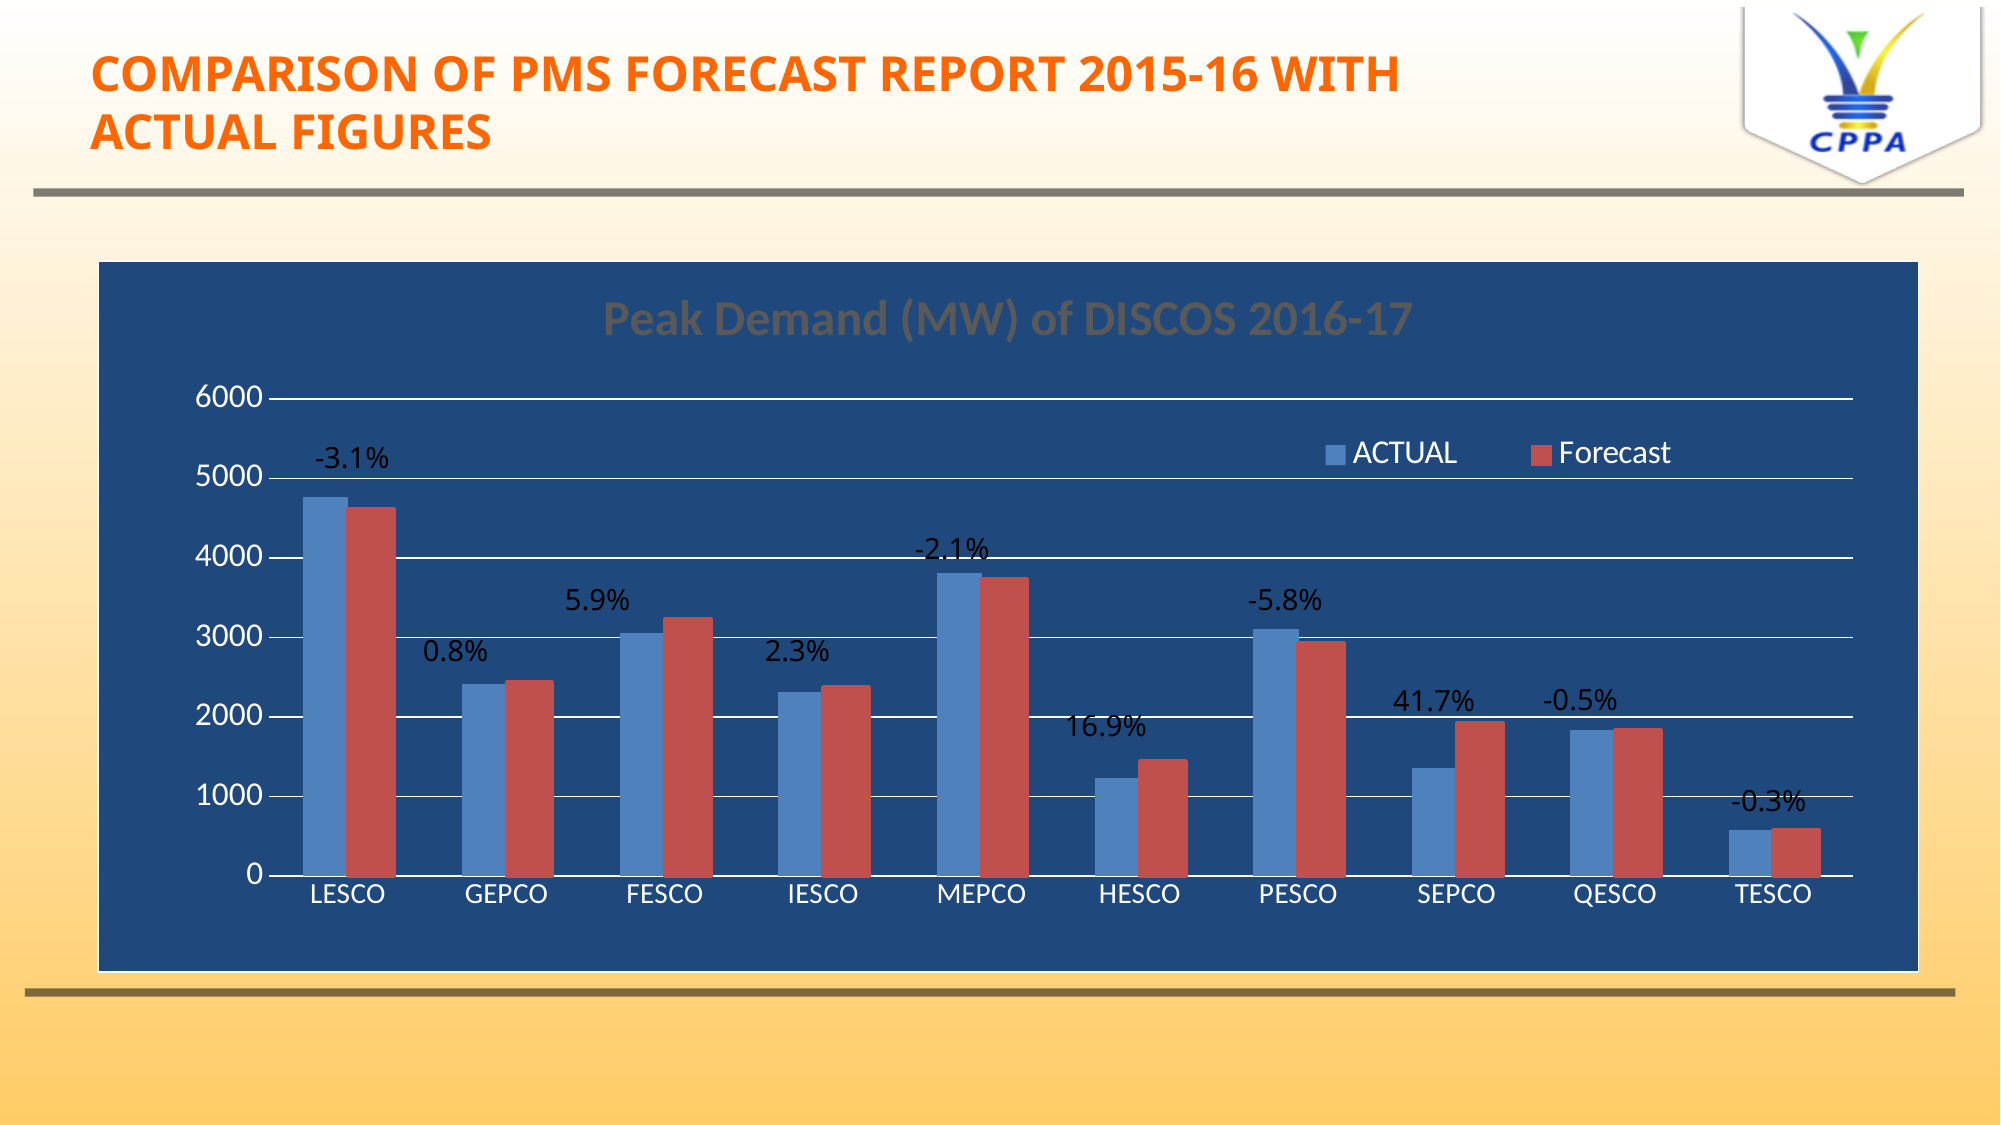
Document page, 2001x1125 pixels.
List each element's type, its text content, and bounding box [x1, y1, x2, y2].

title COMPARISON OF PMS FORECAST REPORT 2015-16 WITH ACTUAL FIGURES [74, 35, 1592, 168]
chart [96, 260, 1920, 974]
picture [1732, 7, 1990, 191]
